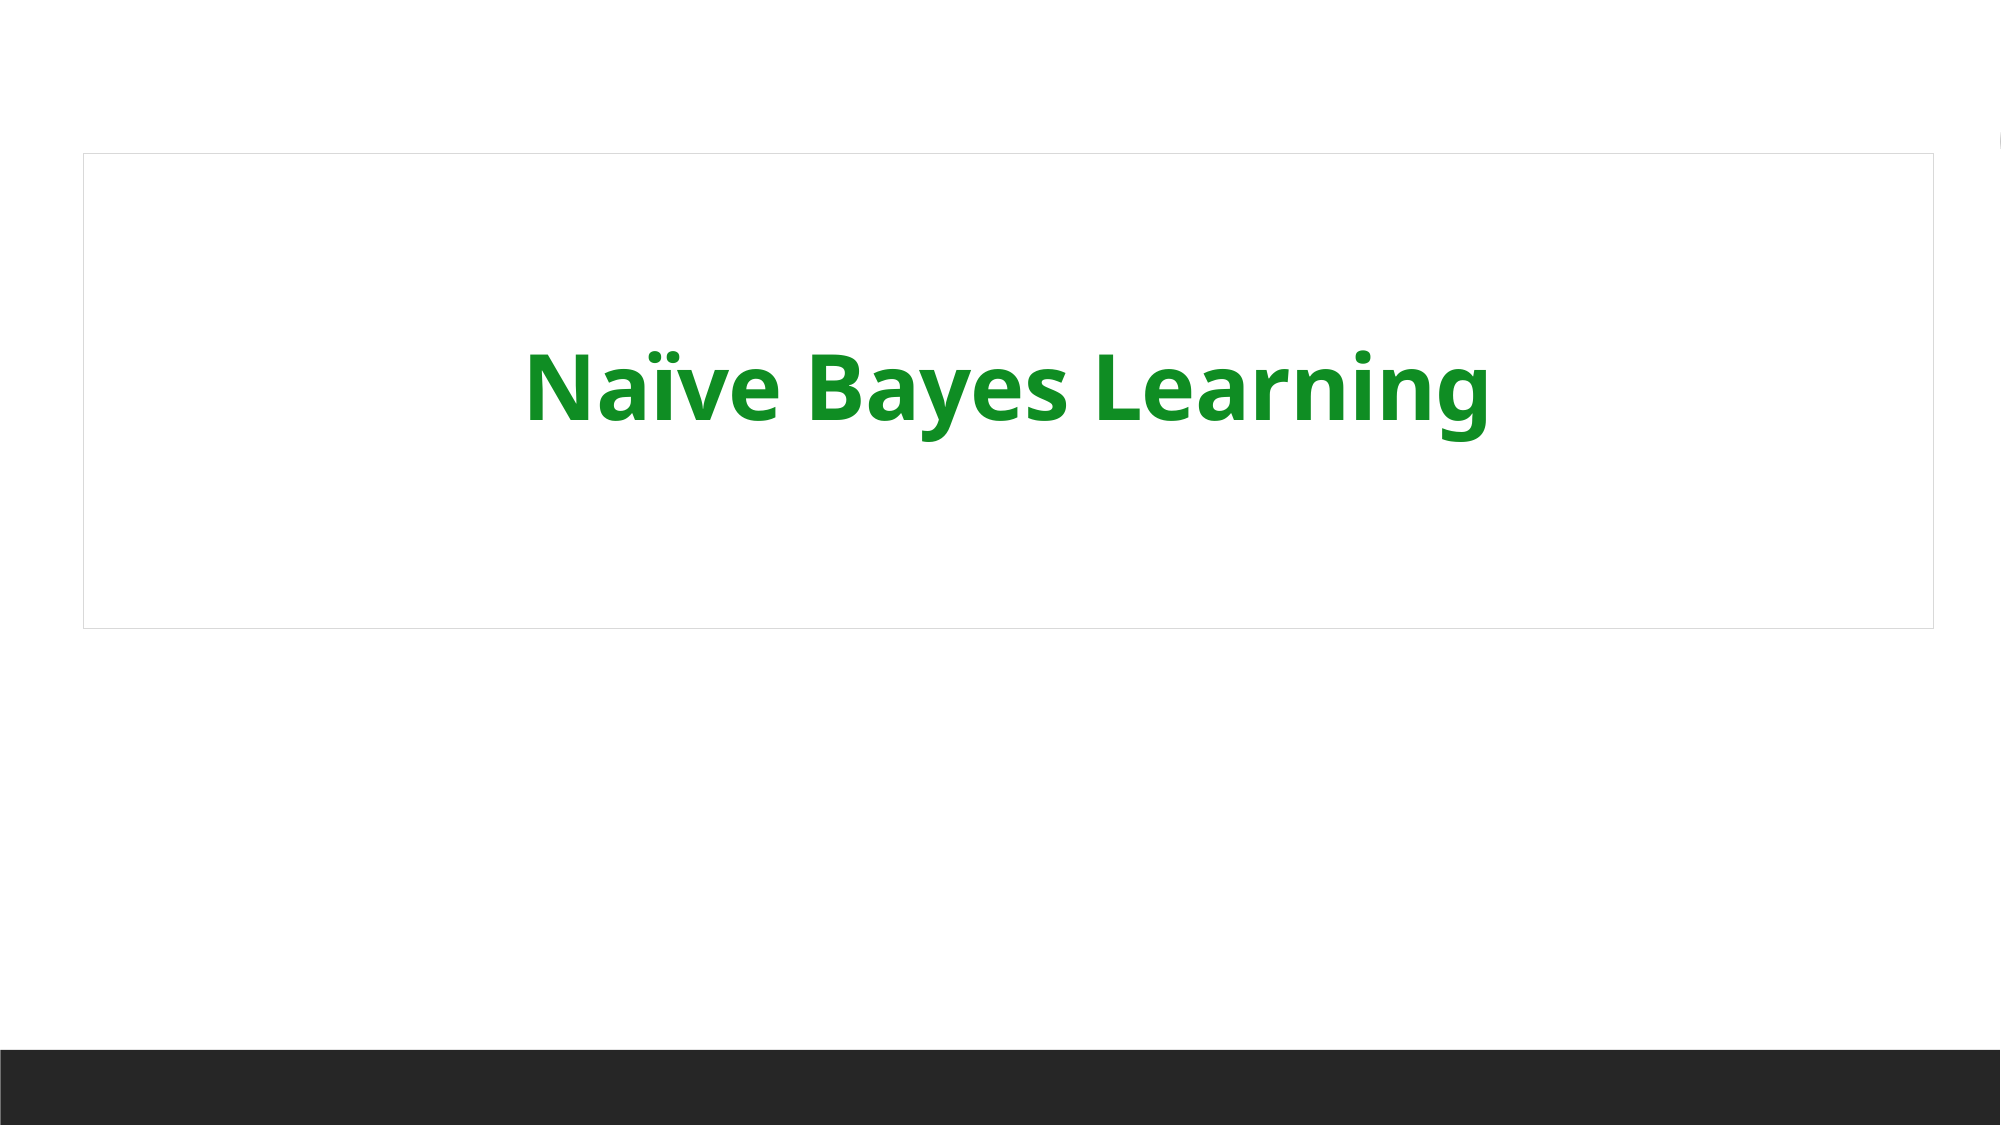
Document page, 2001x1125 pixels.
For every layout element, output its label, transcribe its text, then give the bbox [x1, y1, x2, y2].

title Naïve Bayes Learning [83, 153, 1934, 629]
